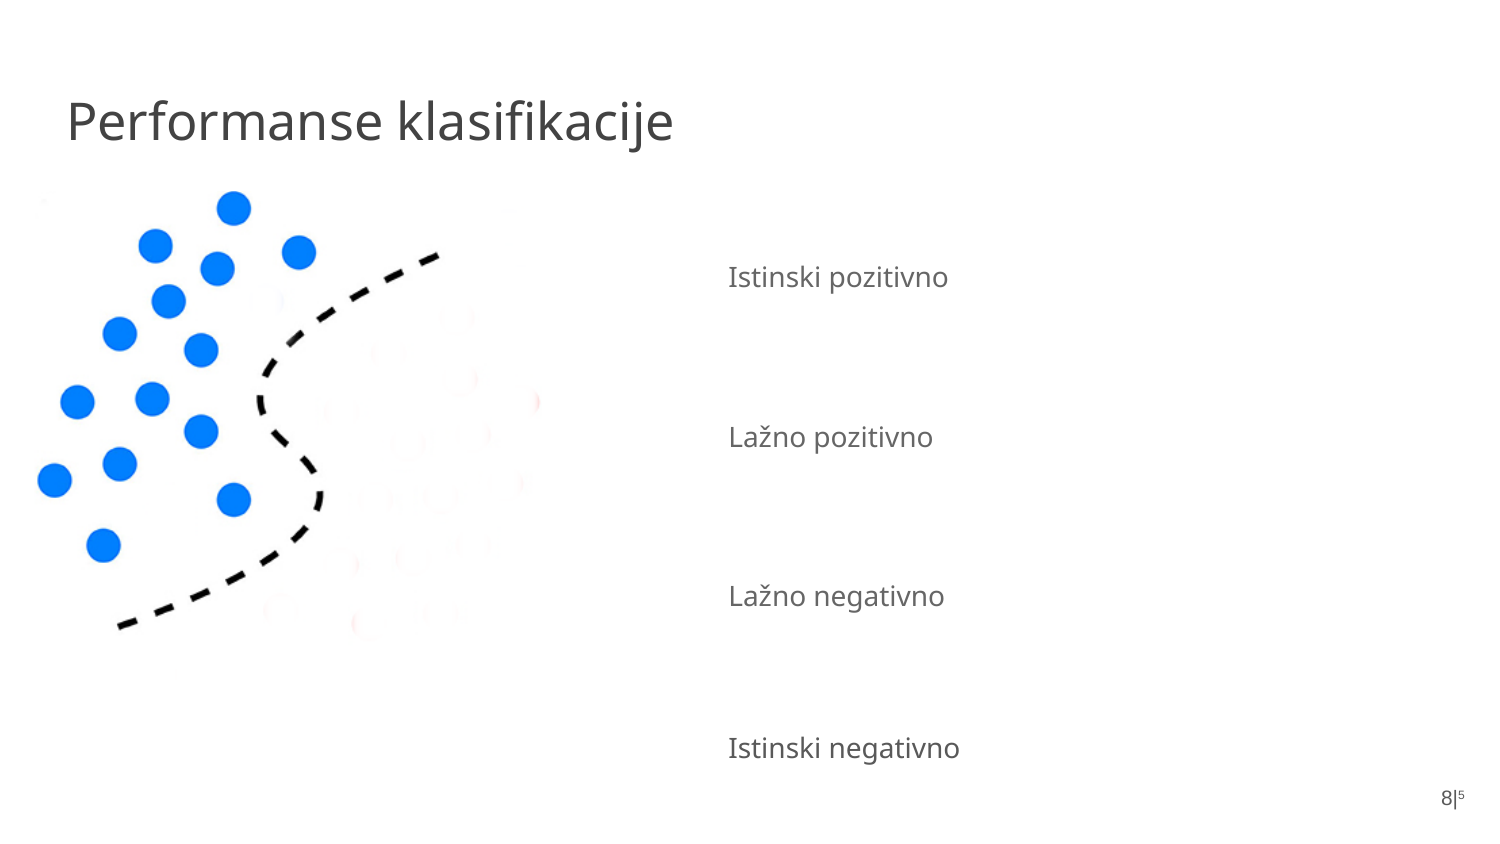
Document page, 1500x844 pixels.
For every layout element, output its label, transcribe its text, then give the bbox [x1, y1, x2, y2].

text_box Lažno negativno [713, 558, 1001, 628]
text_box Lažno pozitivno [713, 399, 1001, 468]
text_box Istinski negativno [713, 718, 1001, 781]
title Performanse klasifikacije [51, 72, 1449, 167]
slide_number 8|5 [1389, 764, 1480, 830]
text_box Istinski pozitivno [713, 239, 992, 309]
picture [24, 191, 543, 710]
